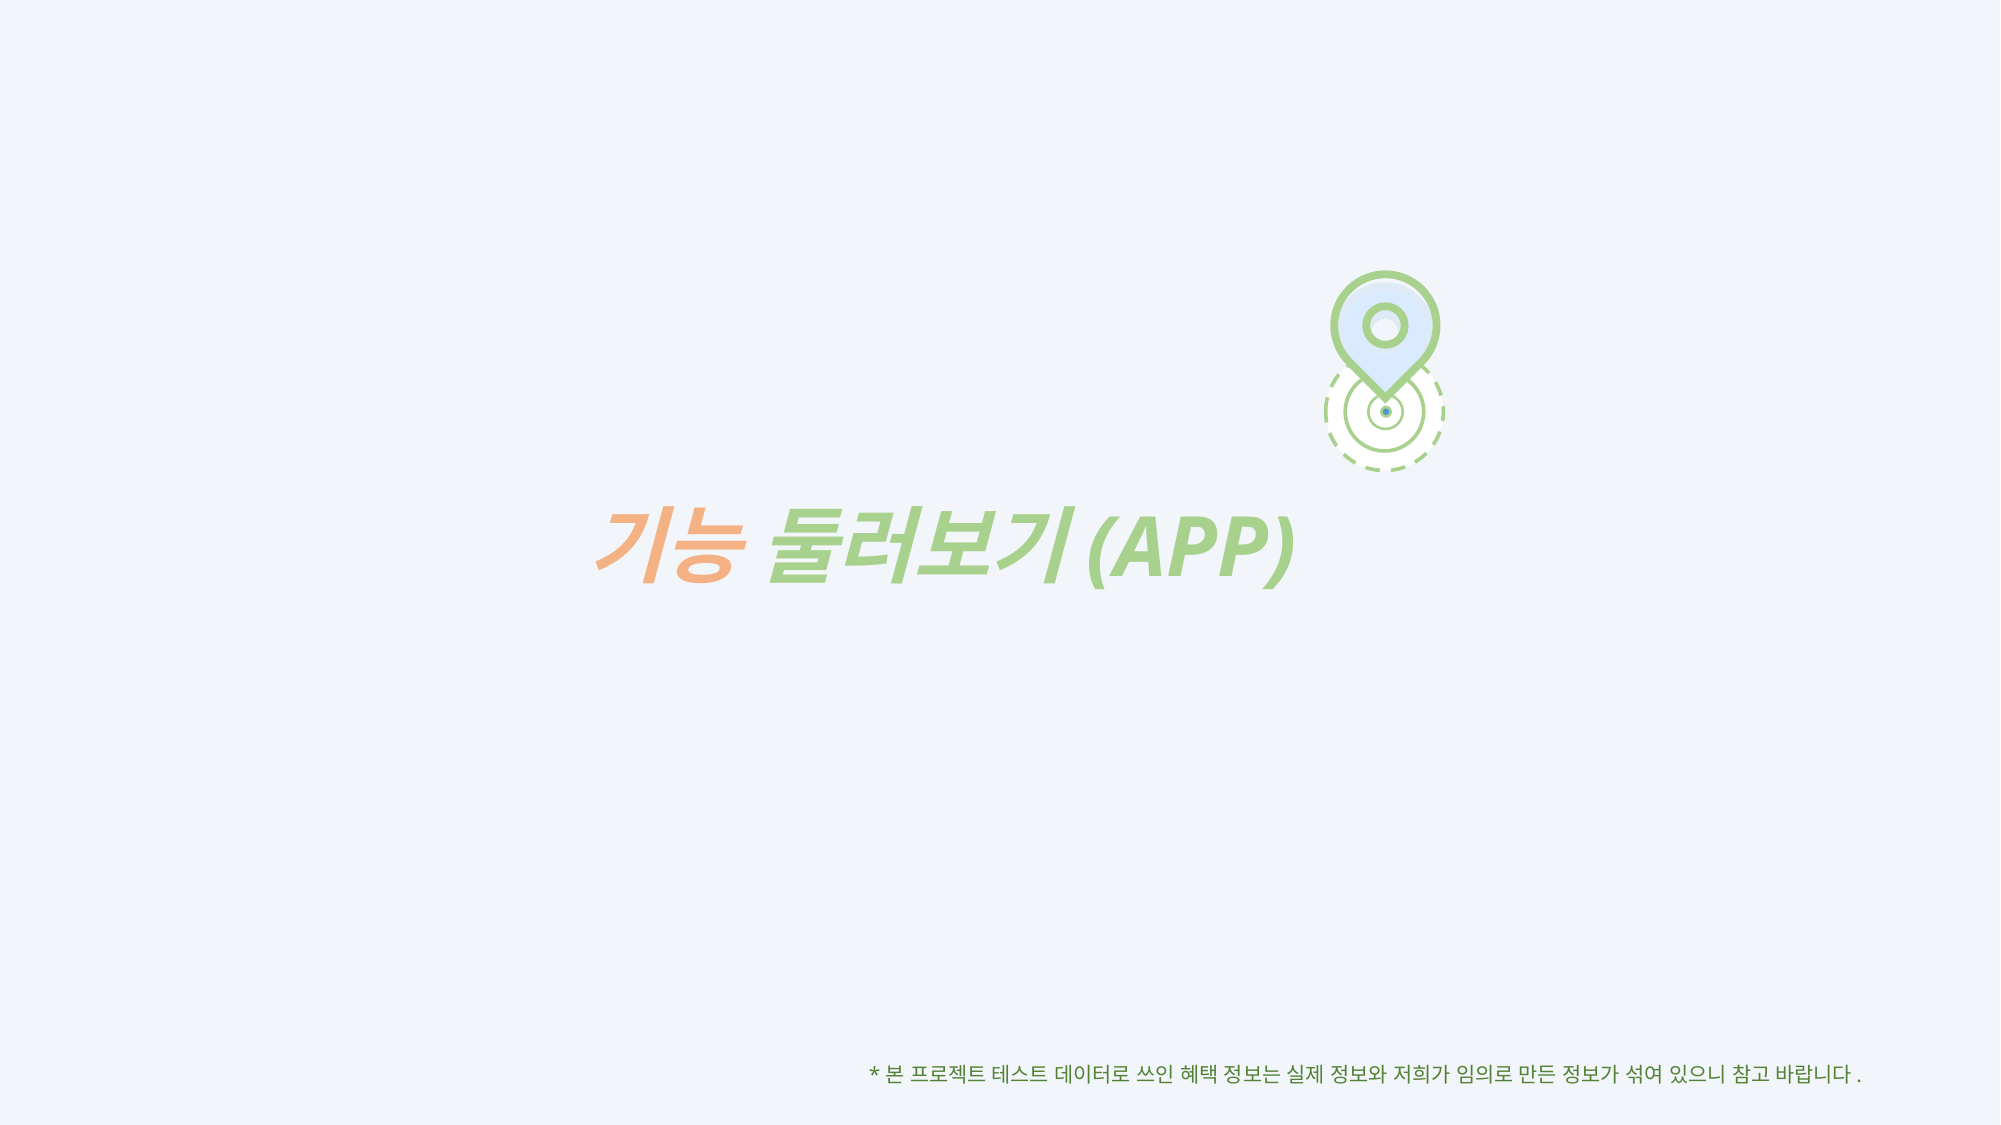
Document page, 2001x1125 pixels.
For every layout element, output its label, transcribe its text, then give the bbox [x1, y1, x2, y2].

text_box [1325, 352, 1444, 471]
text_box *본 프로젝트 테스트 데이터로 쓰인 혜택 정보는 실제 정보와 저희가 임의로 만든 정보가 섞여 있으니 참고 바랍니다. [853, 1053, 1980, 1094]
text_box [1334, 274, 1437, 379]
text_box 기능 둘러보기(APP) [376, 442, 1509, 593]
